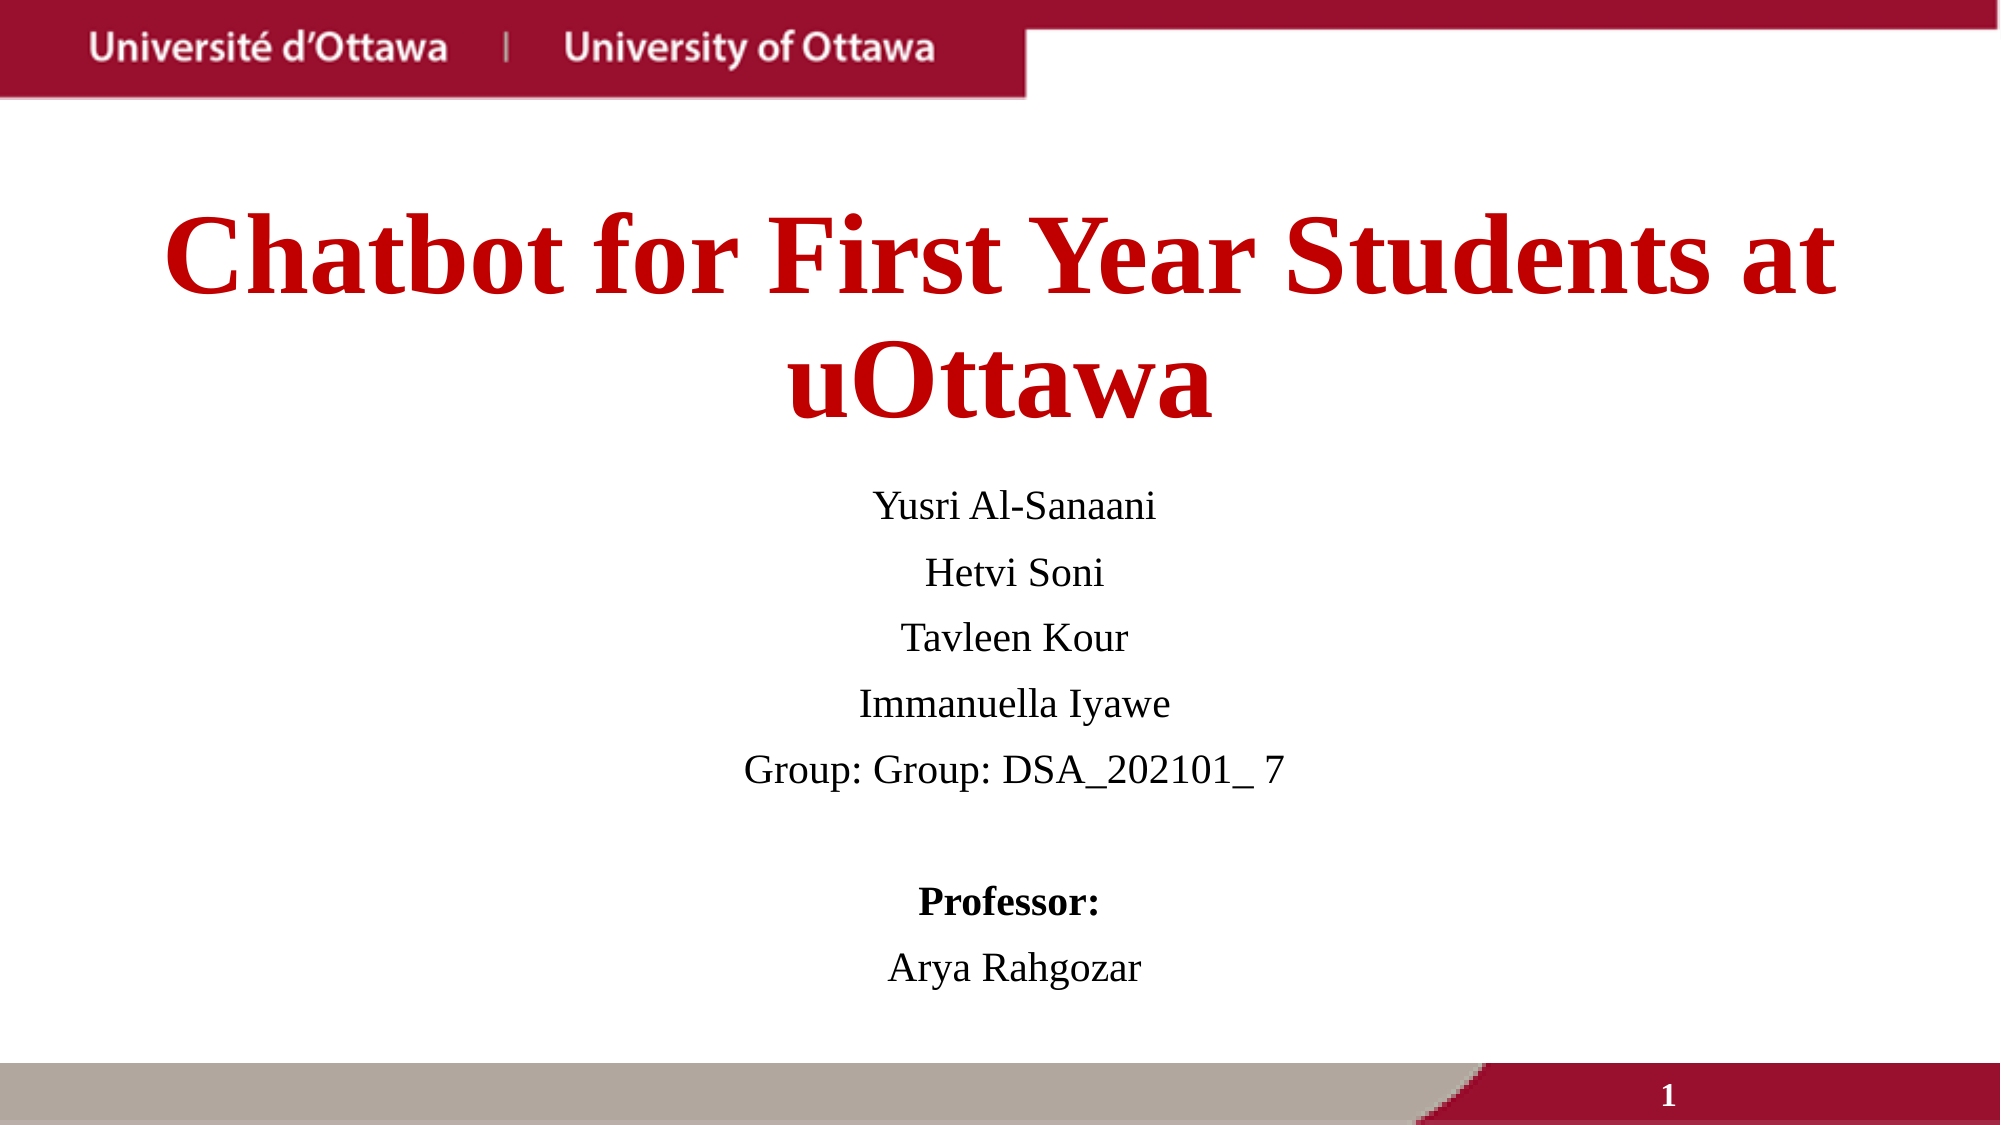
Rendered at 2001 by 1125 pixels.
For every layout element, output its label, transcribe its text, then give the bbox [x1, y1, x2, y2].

picture [0, 0, 2000, 100]
slide_number 1 [1443, 1063, 1894, 1123]
title Chatbot for First Year Students at uOttawa [121, 186, 1879, 450]
picture [0, 1063, 2000, 1125]
subtitle Yusri Al-Sanaani Hetvi Soni Tavleen Kour Immanuella Iyawe Group: Group: DSA_202101_ 7 Professor: Arya Rahgozar [206, 476, 1824, 1007]
